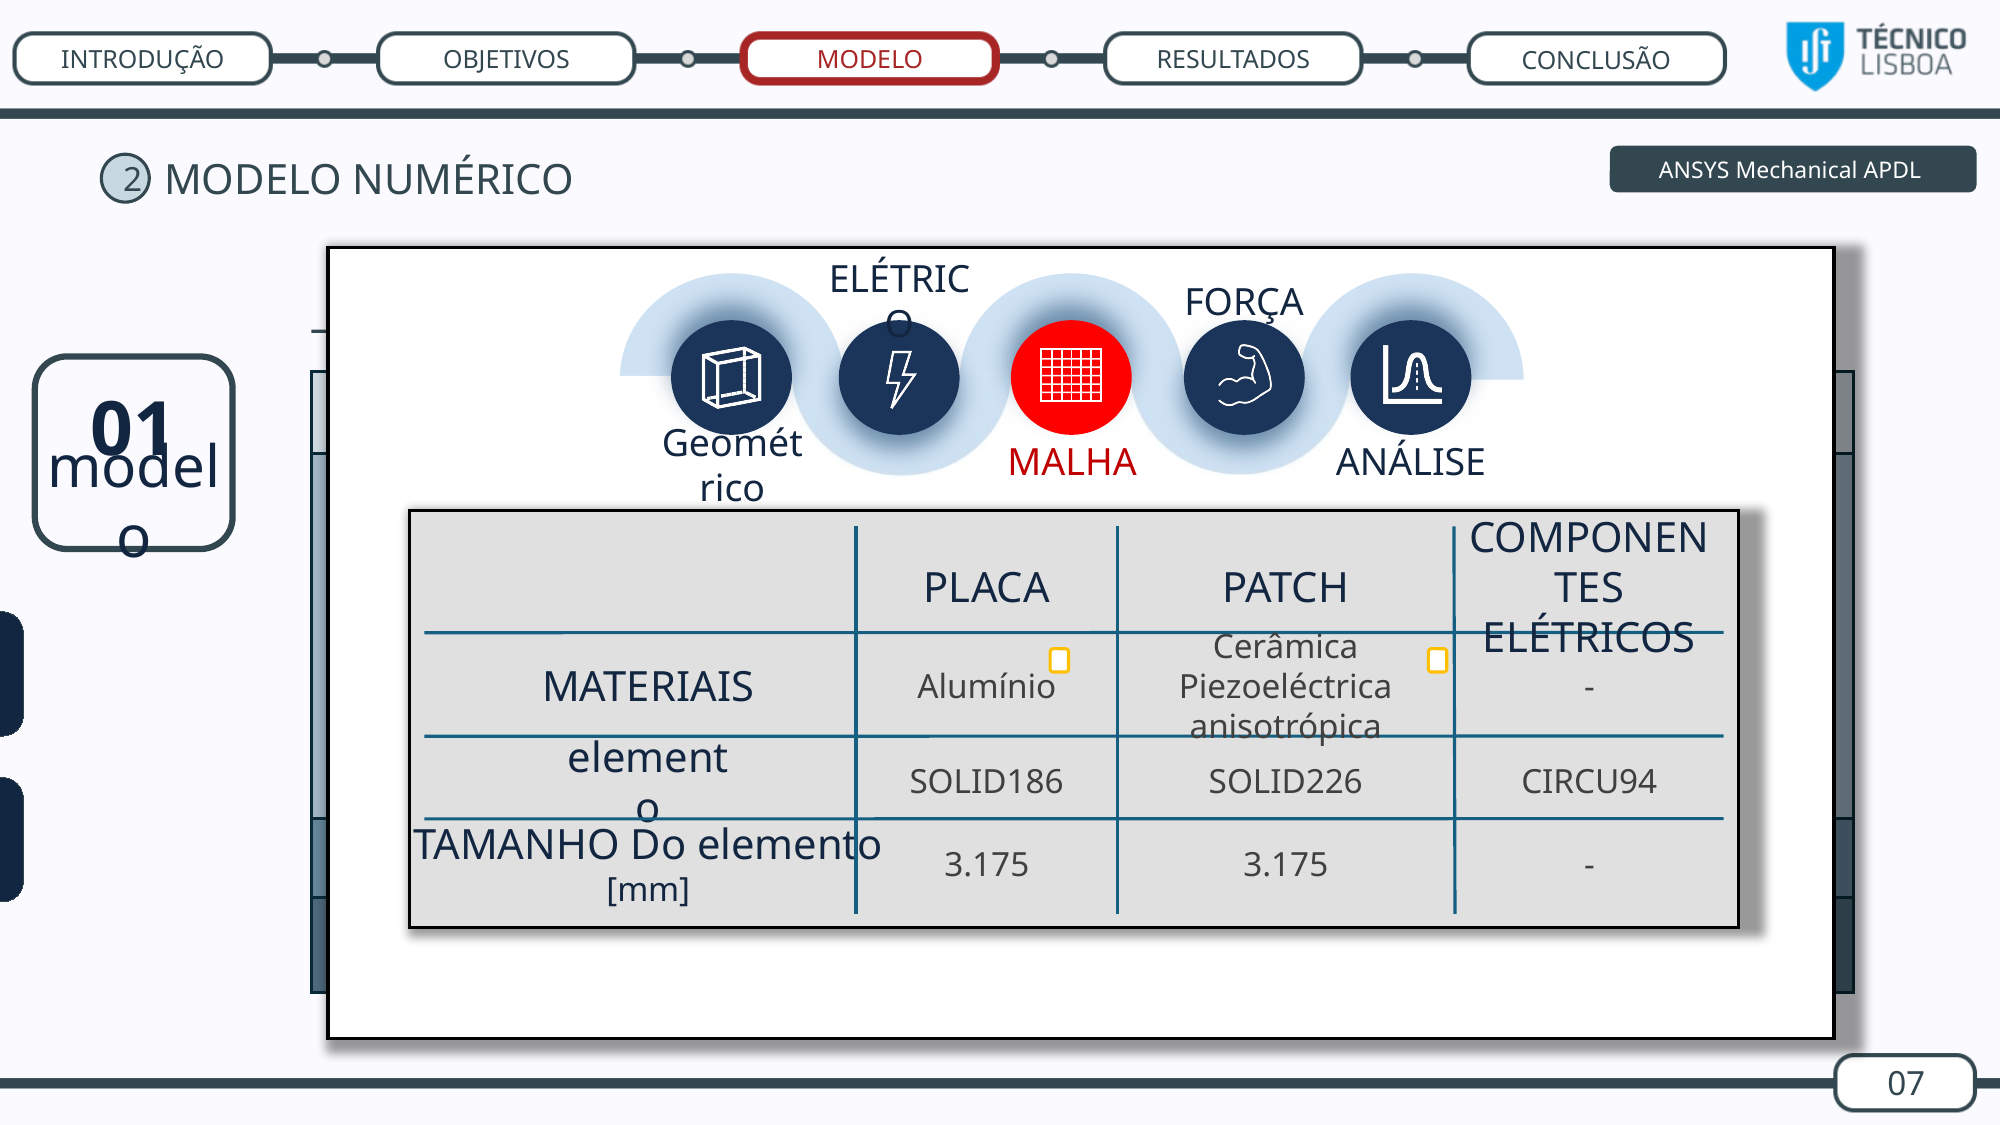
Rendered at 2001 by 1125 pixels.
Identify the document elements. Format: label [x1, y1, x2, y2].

picture [0, 0, 2000, 1125]
text_box [1040, 348, 1103, 402]
